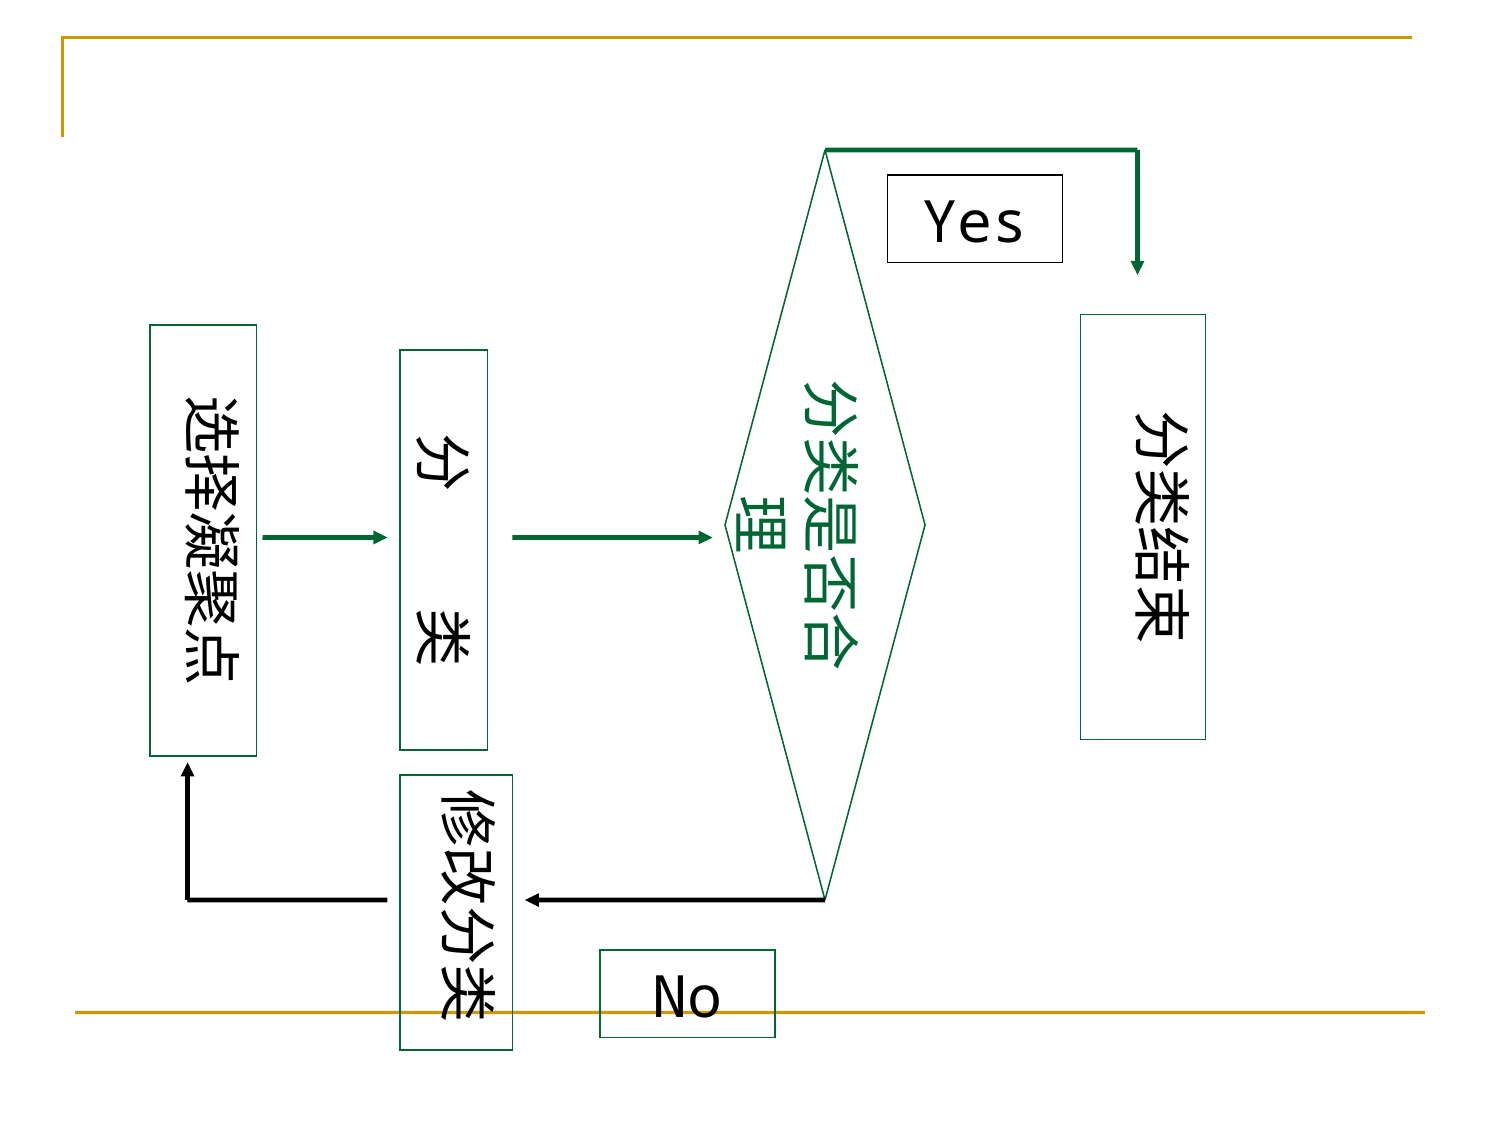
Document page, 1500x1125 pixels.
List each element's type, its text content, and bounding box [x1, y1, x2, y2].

text_box Yes [887, 174, 1063, 263]
text_box 分 类 [399, 350, 488, 750]
text_box 分类结束 [1080, 314, 1206, 740]
text_box 修改分类 [399, 774, 513, 1050]
text_box 分类是否合理 [725, 149, 926, 899]
text_box [181, 762, 194, 900]
text_box 选择凝聚点 [149, 324, 257, 757]
text_box [262, 531, 388, 544]
text_box [512, 531, 713, 544]
text_box [525, 893, 826, 907]
text_box No [600, 949, 775, 1038]
text_box [1131, 149, 1144, 275]
